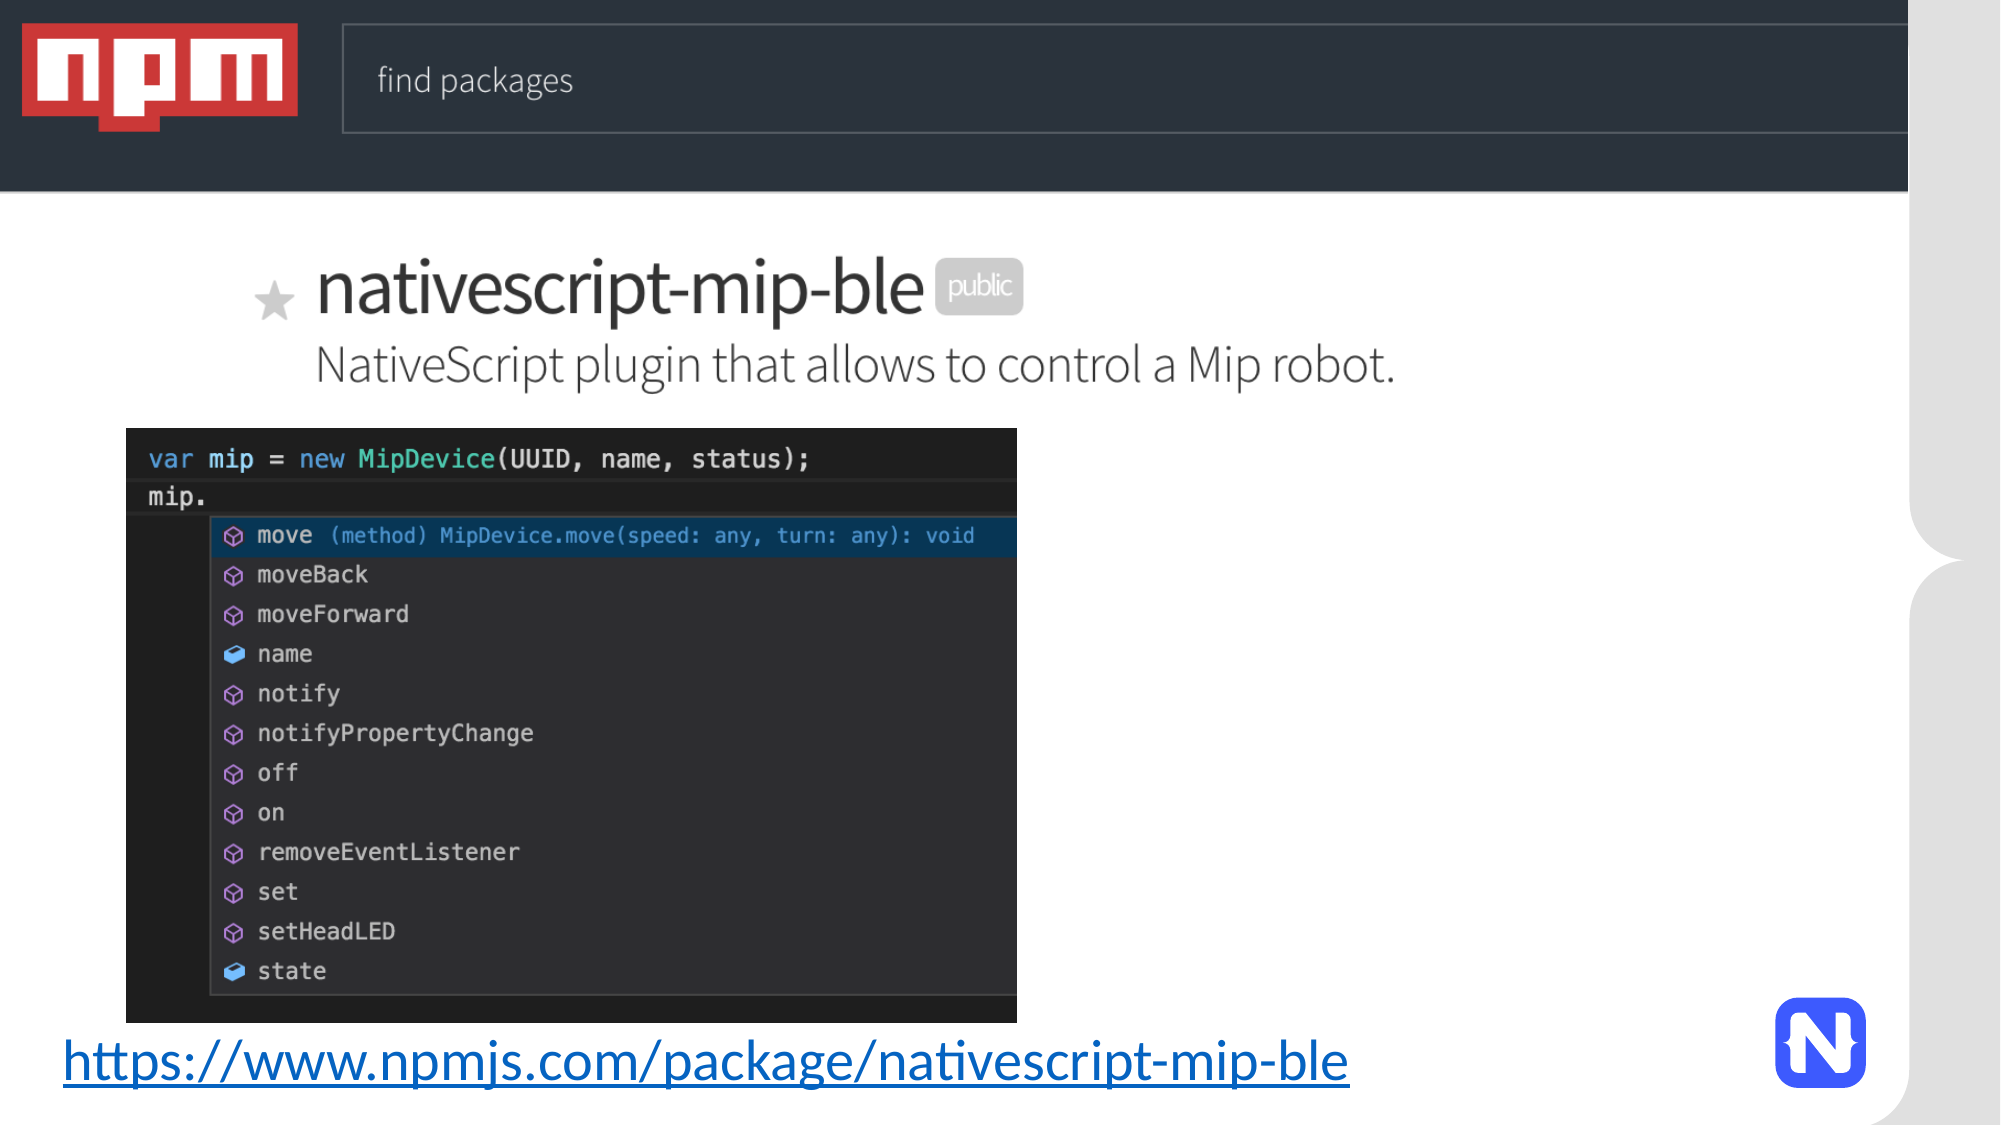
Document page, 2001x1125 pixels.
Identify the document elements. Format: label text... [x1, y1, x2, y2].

list https://www.npmjs.com/package/nativescript-mip-ble [47, 1022, 1908, 1125]
picture [0, 0, 1908, 1023]
